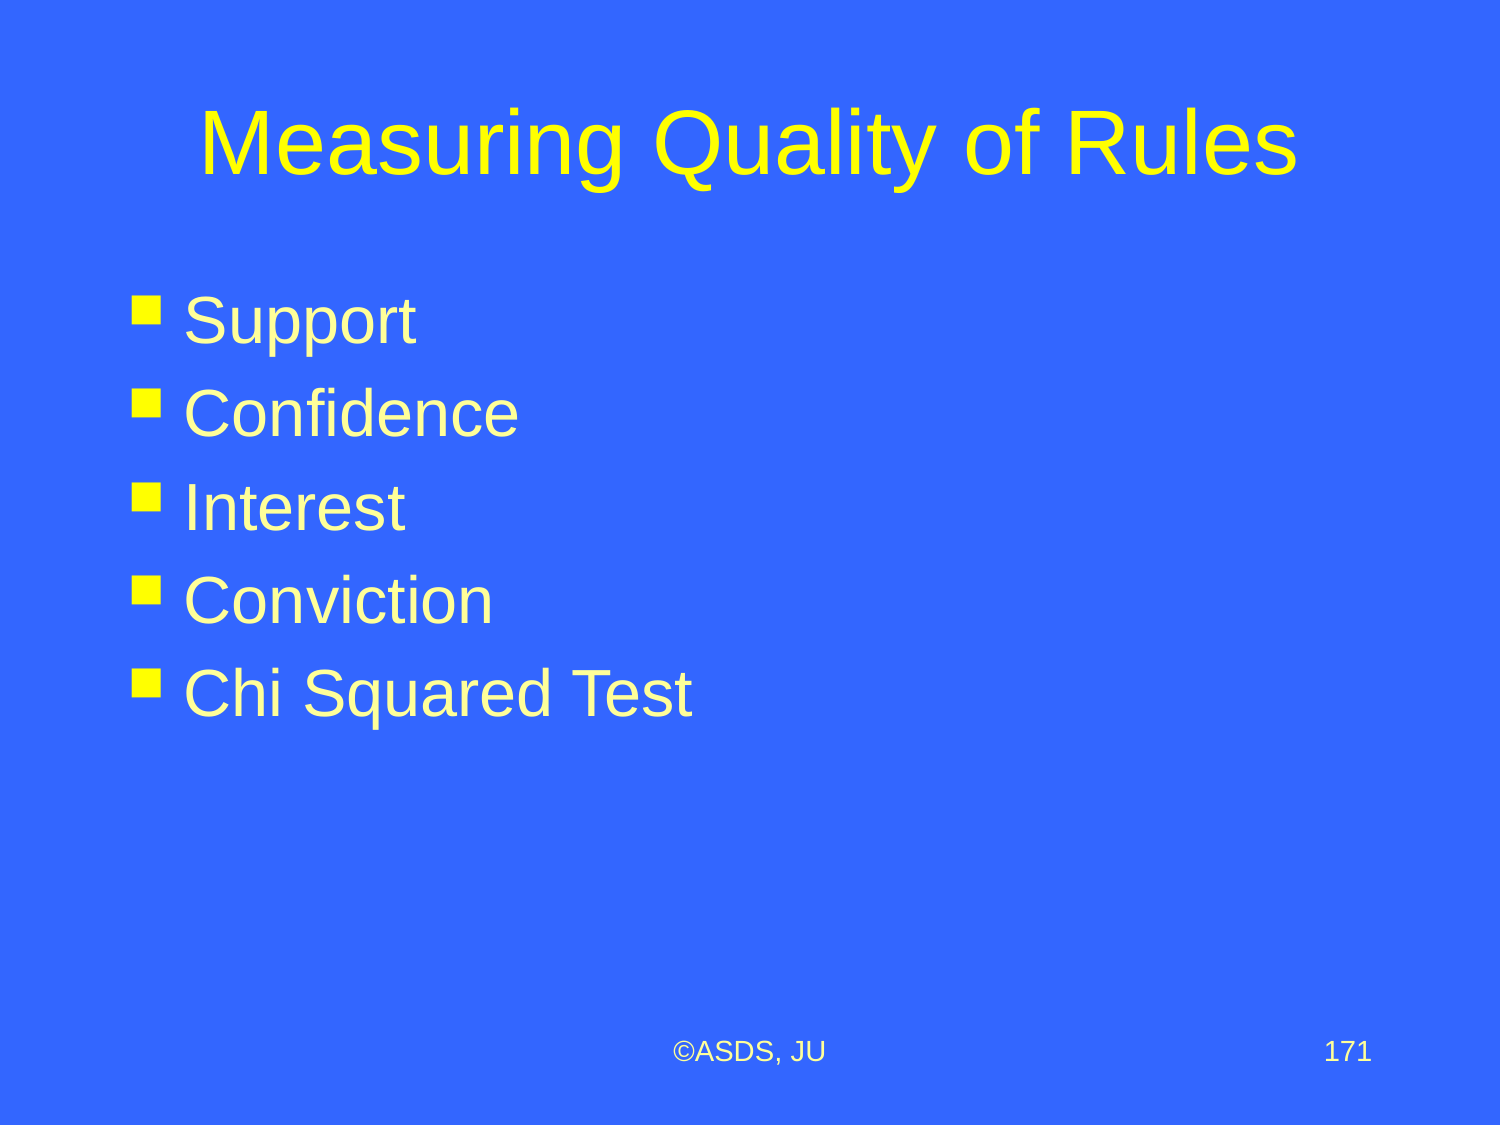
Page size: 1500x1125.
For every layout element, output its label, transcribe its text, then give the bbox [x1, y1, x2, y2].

list Support Confidence Interest Conviction Chi Squared Test [111, 268, 1388, 1001]
slide_number 171 [1074, 1024, 1388, 1101]
footer ©ASDS, JU [511, 1024, 988, 1101]
title Measuring Quality of Rules [112, 37, 1388, 238]
